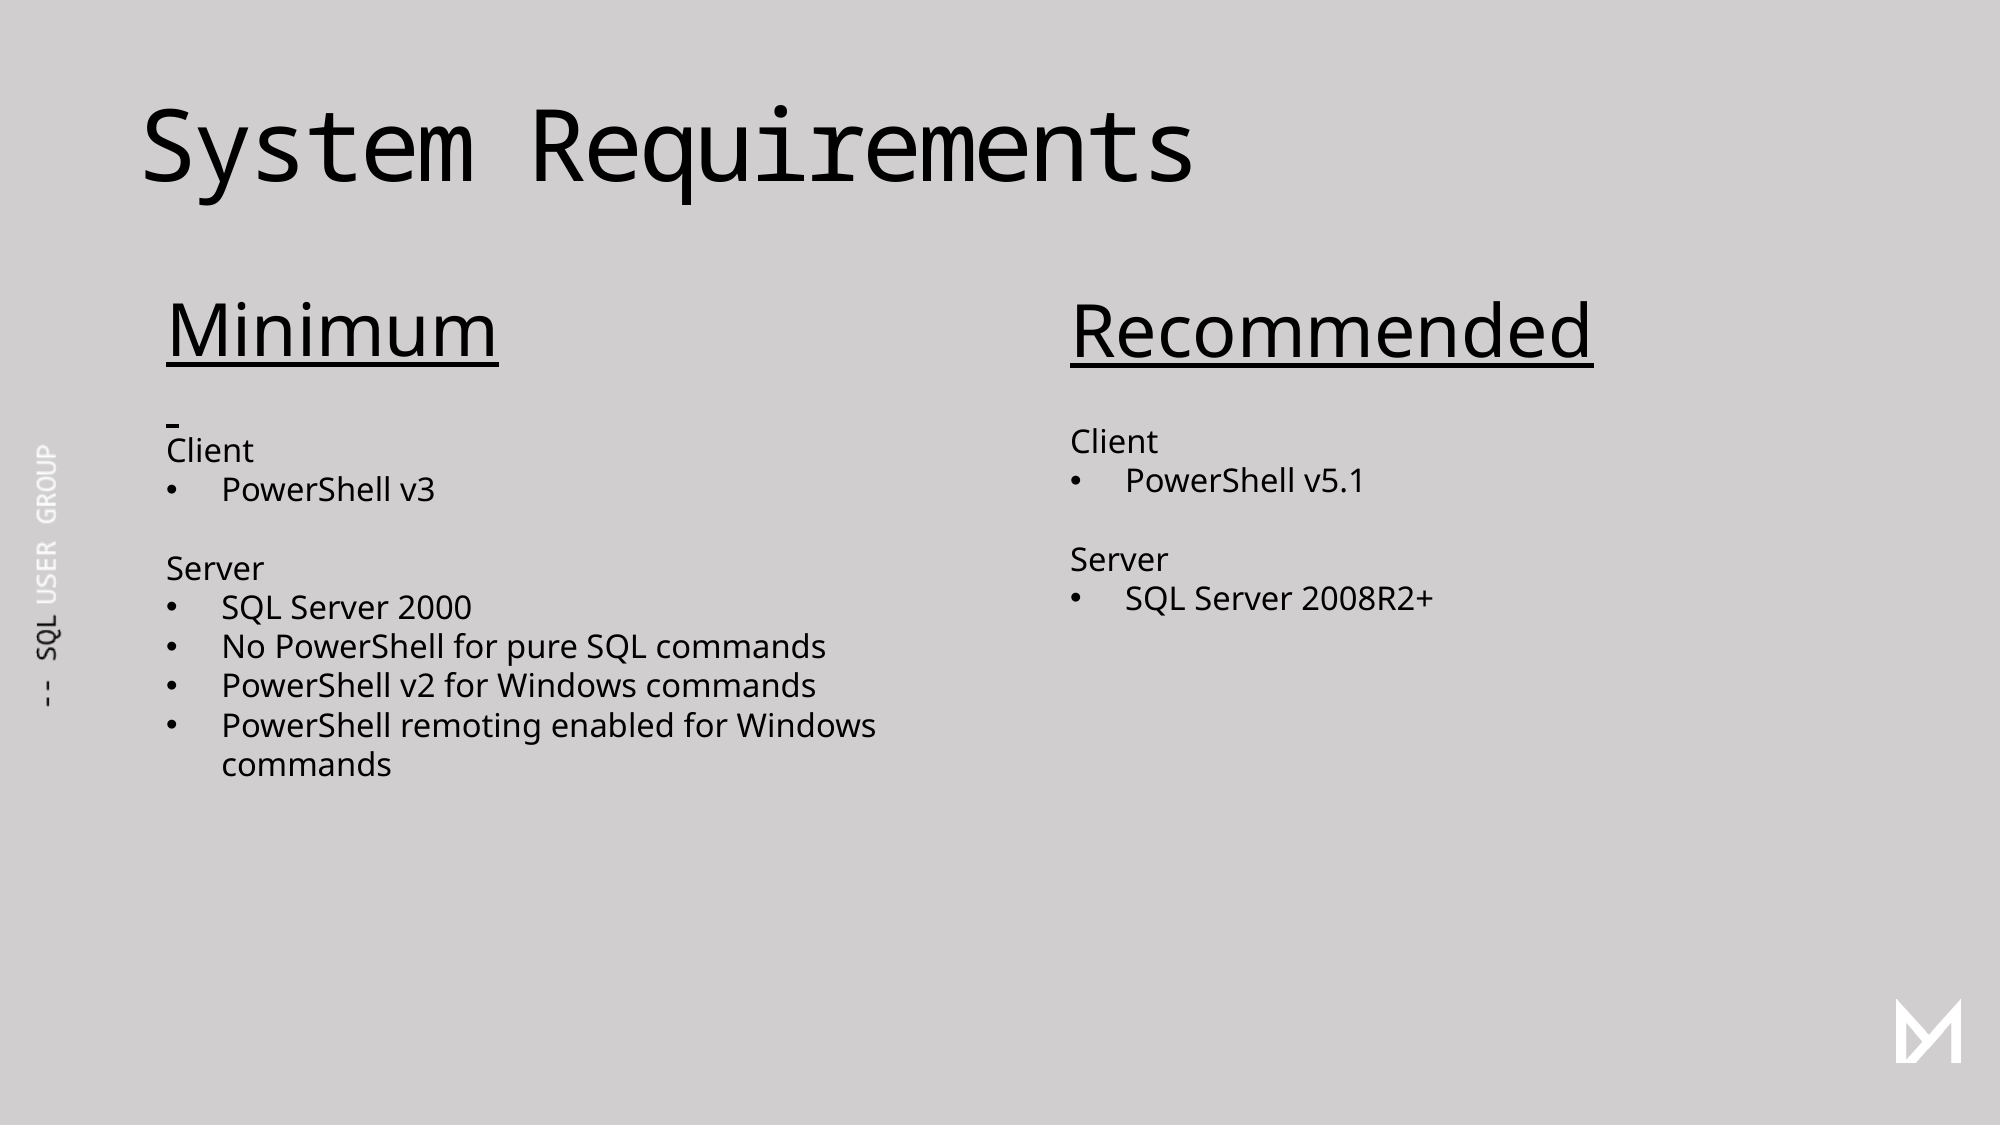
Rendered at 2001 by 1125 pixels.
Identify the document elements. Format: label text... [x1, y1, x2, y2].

text_box Minimum Client PowerShell v3 Server SQL Server 2000 No PowerShell for pure SQL commands PowerShell v2 for Windows commands PowerShell remoting enabled for Windows commands [151, 275, 976, 791]
picture [1896, 999, 1961, 1063]
text_box Recommended Client PowerShell v5.1 Server SQL Server 2008R2+ [1055, 276, 1962, 772]
picture [18, 423, 83, 732]
title System Requirements [137, 94, 1863, 313]
